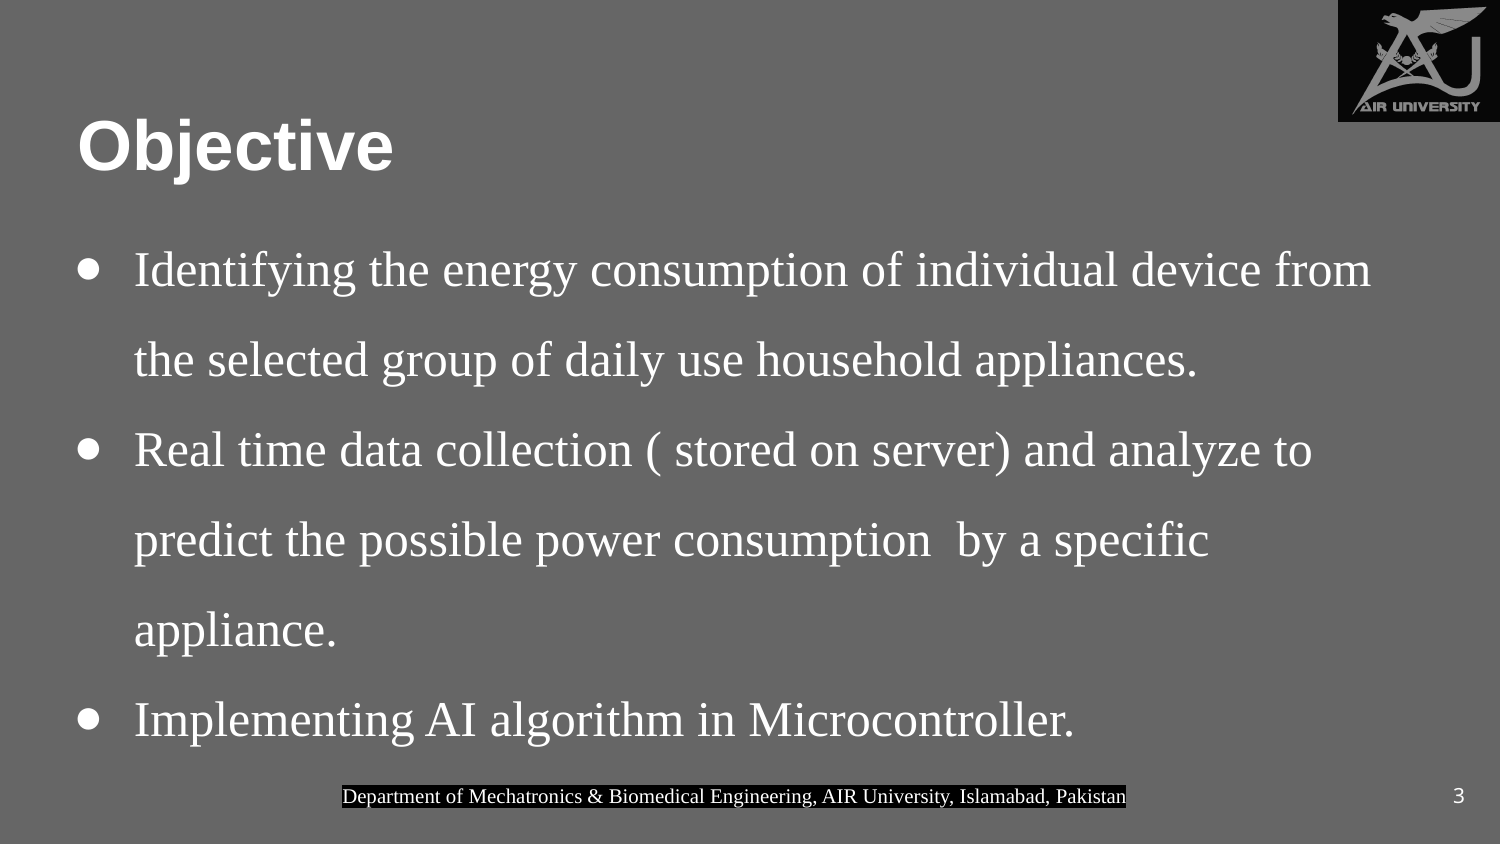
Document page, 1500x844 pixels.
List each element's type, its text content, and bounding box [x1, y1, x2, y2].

slide_number 3 [1389, 764, 1480, 830]
picture [1338, 0, 1500, 122]
list Identifying the energy consumption of individual device from the selected group of daily use household appliances. Real time data collection ( stored on server) and analyze to predict the possible power consumption by a specific appliance. Implementing AI algorithm in Microcontroller. [43, 191, 1417, 653]
title Objective [62, 86, 1435, 200]
